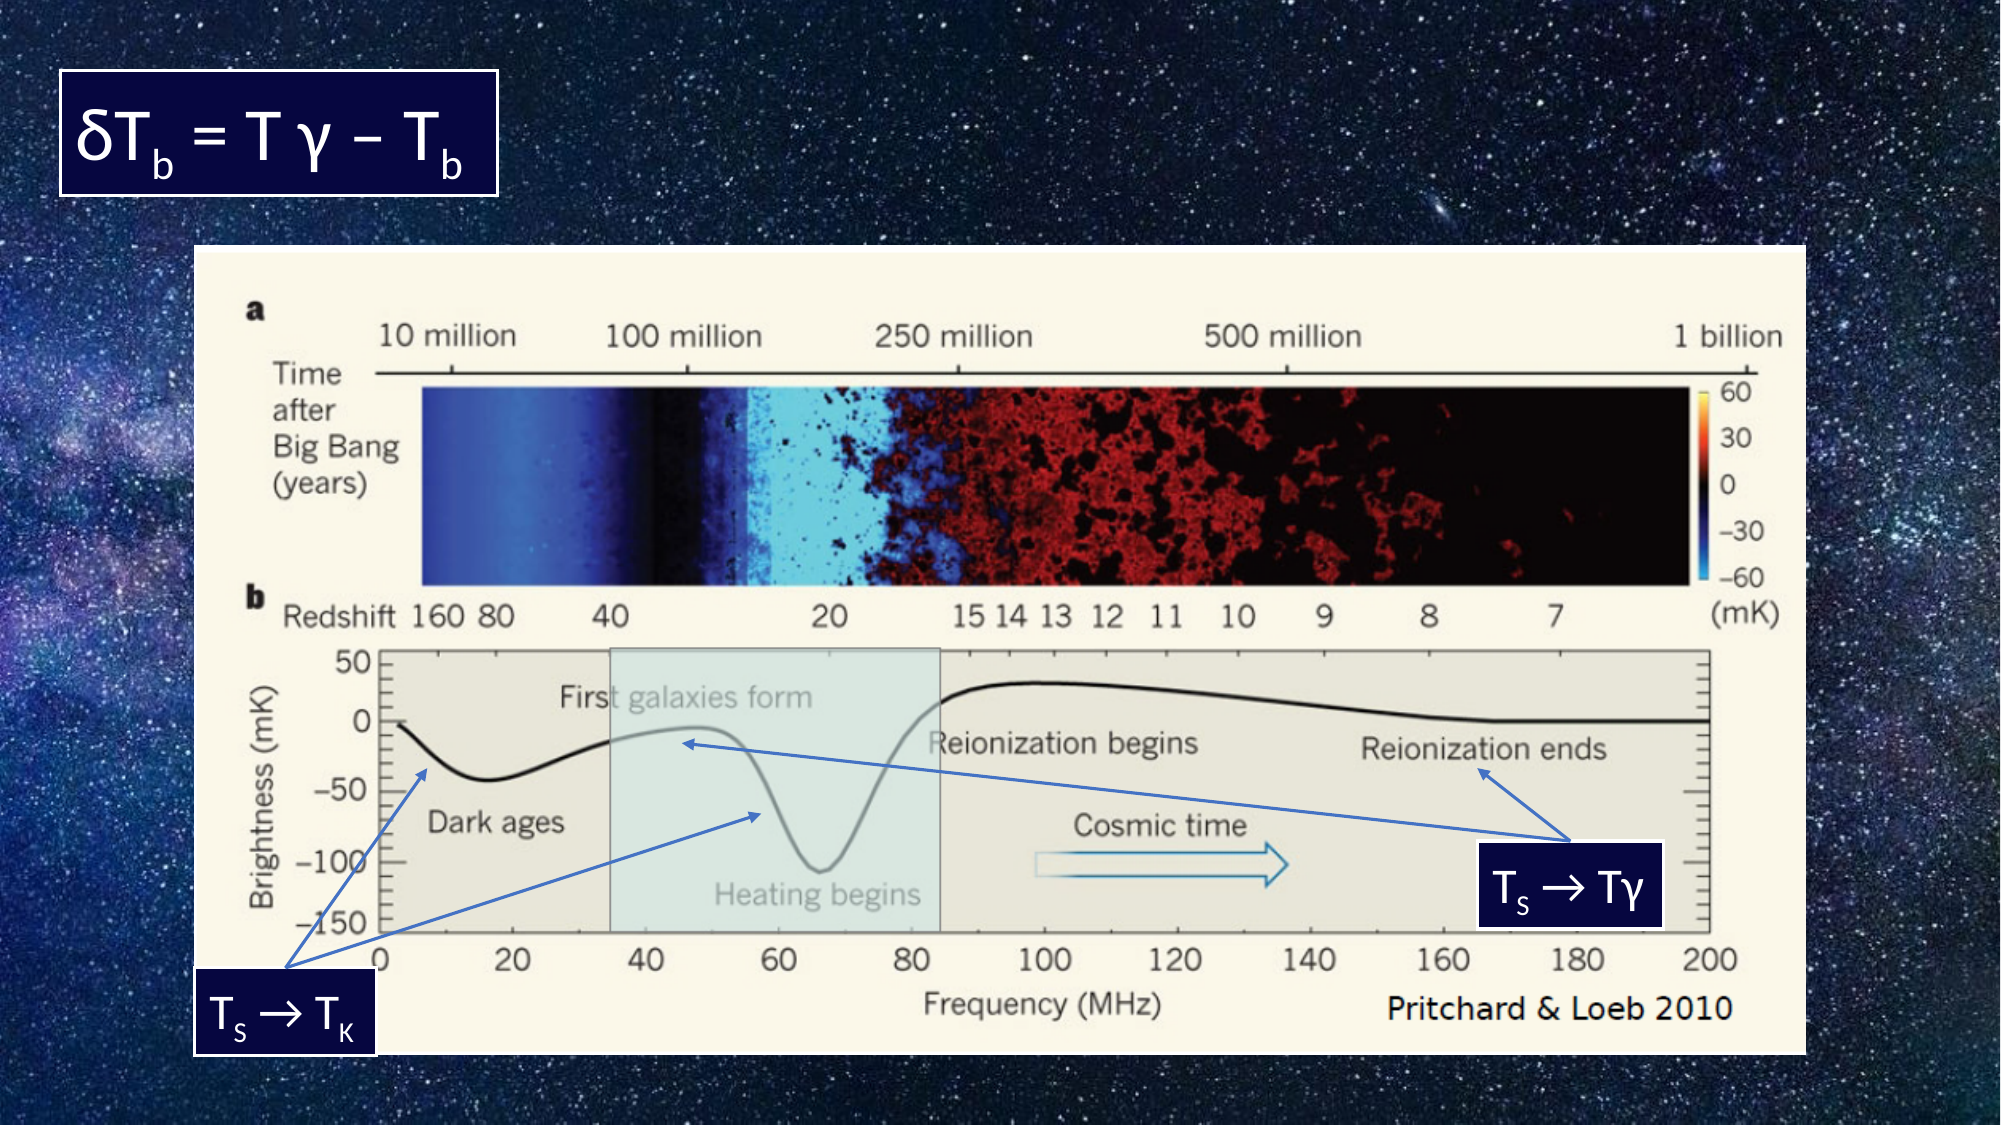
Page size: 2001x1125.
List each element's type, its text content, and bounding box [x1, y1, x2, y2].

picture [0, 0, 2001, 1125]
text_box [285, 813, 762, 968]
text_box δTb = T γ – Tb [59, 69, 499, 197]
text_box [681, 743, 1571, 842]
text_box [285, 768, 428, 813]
